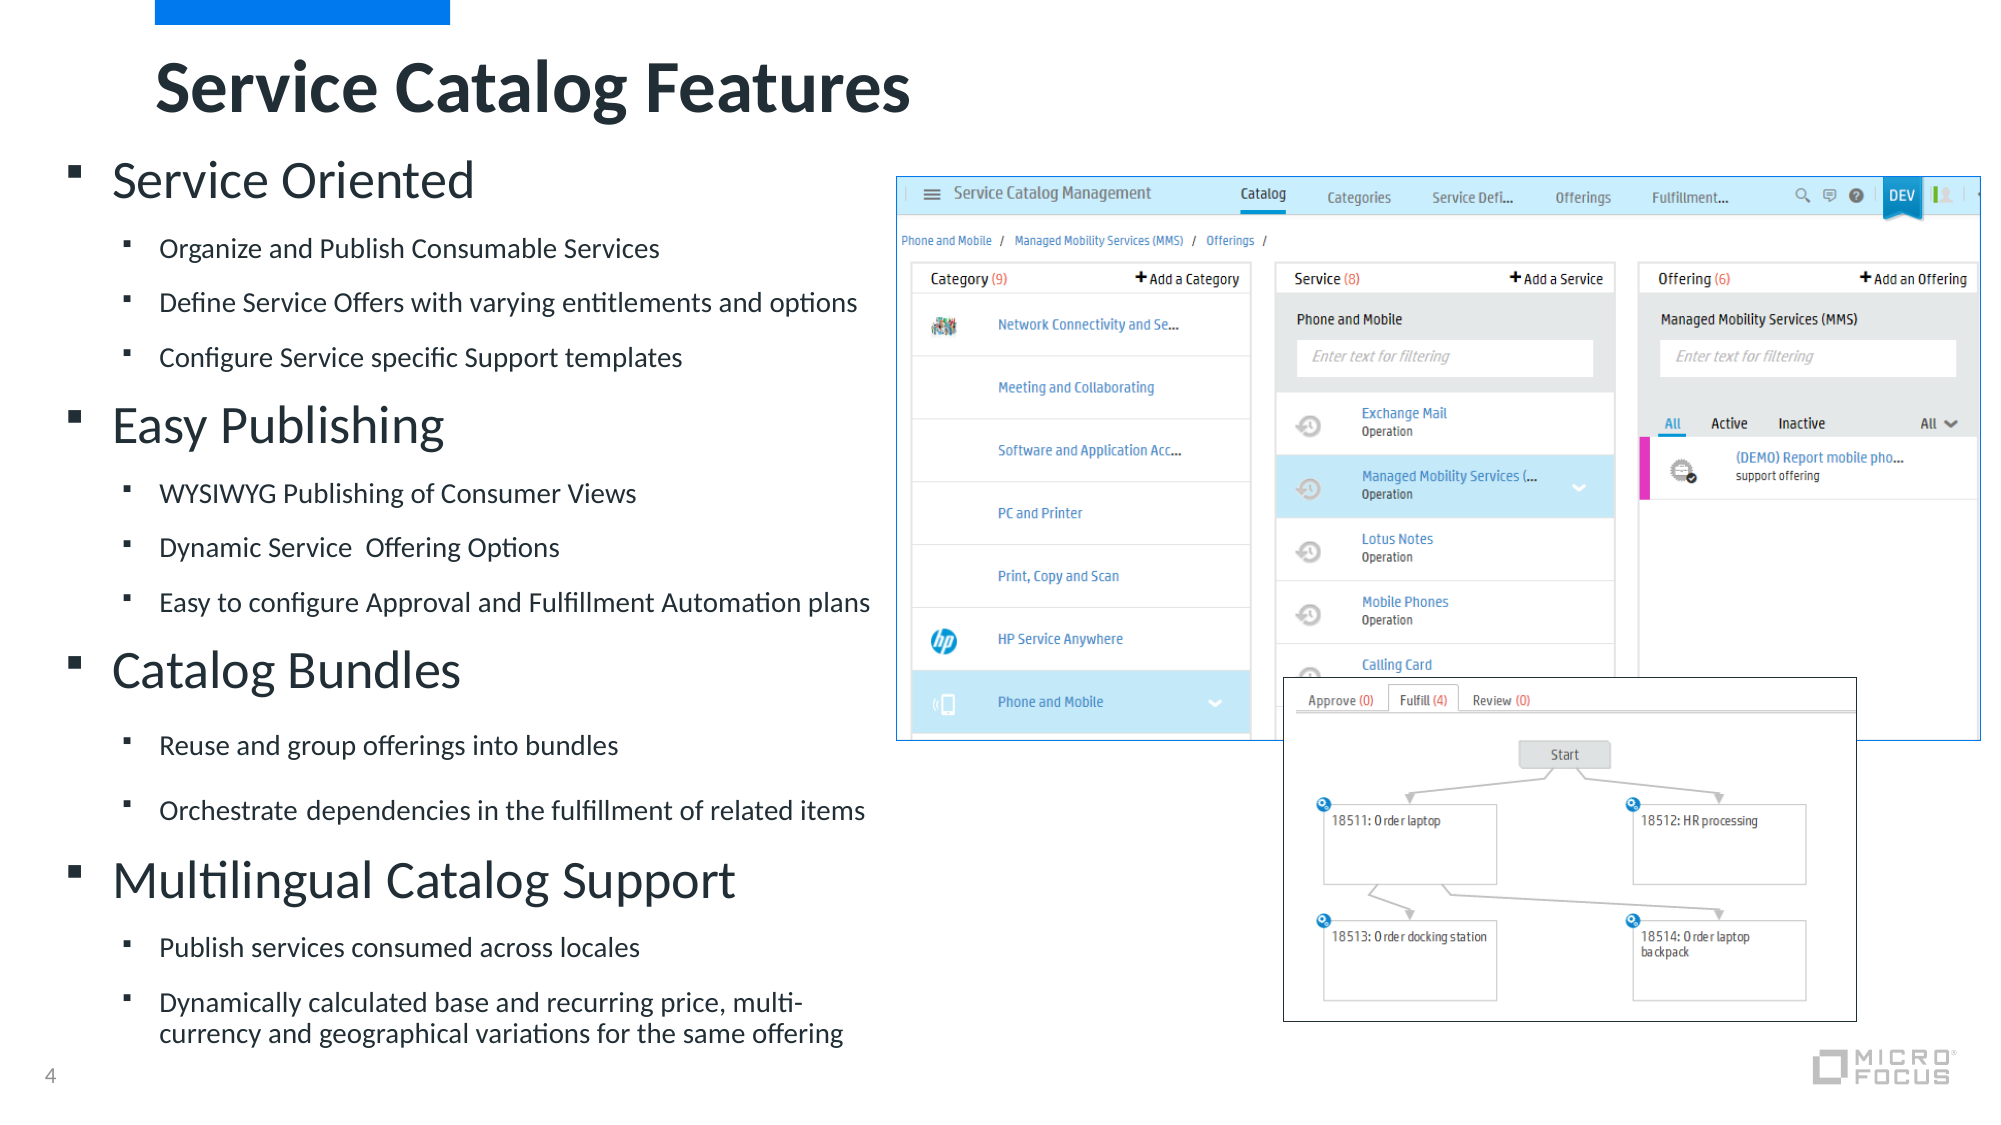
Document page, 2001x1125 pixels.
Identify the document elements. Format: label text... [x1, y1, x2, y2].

slide_number 4 [30, 1051, 90, 1097]
list Service Oriented Organize and Publish Consumable Services Define Service Offers with varying entitlements and options Configure Service specific Support templates Easy Publishing WYSIWYG Publishing of Consumer Views Dynamic Service Offering Options Easy to configure Approval and Fulfillment Automation plans Catalog Bundles Reuse and group offerings into bundles Orchestrate dependencies in the fulfillment of related items Multilingual Catalog Support Publish services consumed across locales Dynamically calculated base and recurring price, multi-currency and geographical variations for the same offering [64, 144, 896, 1125]
title Service Catalog Features [155, 40, 1847, 176]
picture [896, 176, 1981, 1022]
picture [1885, 176, 1920, 200]
